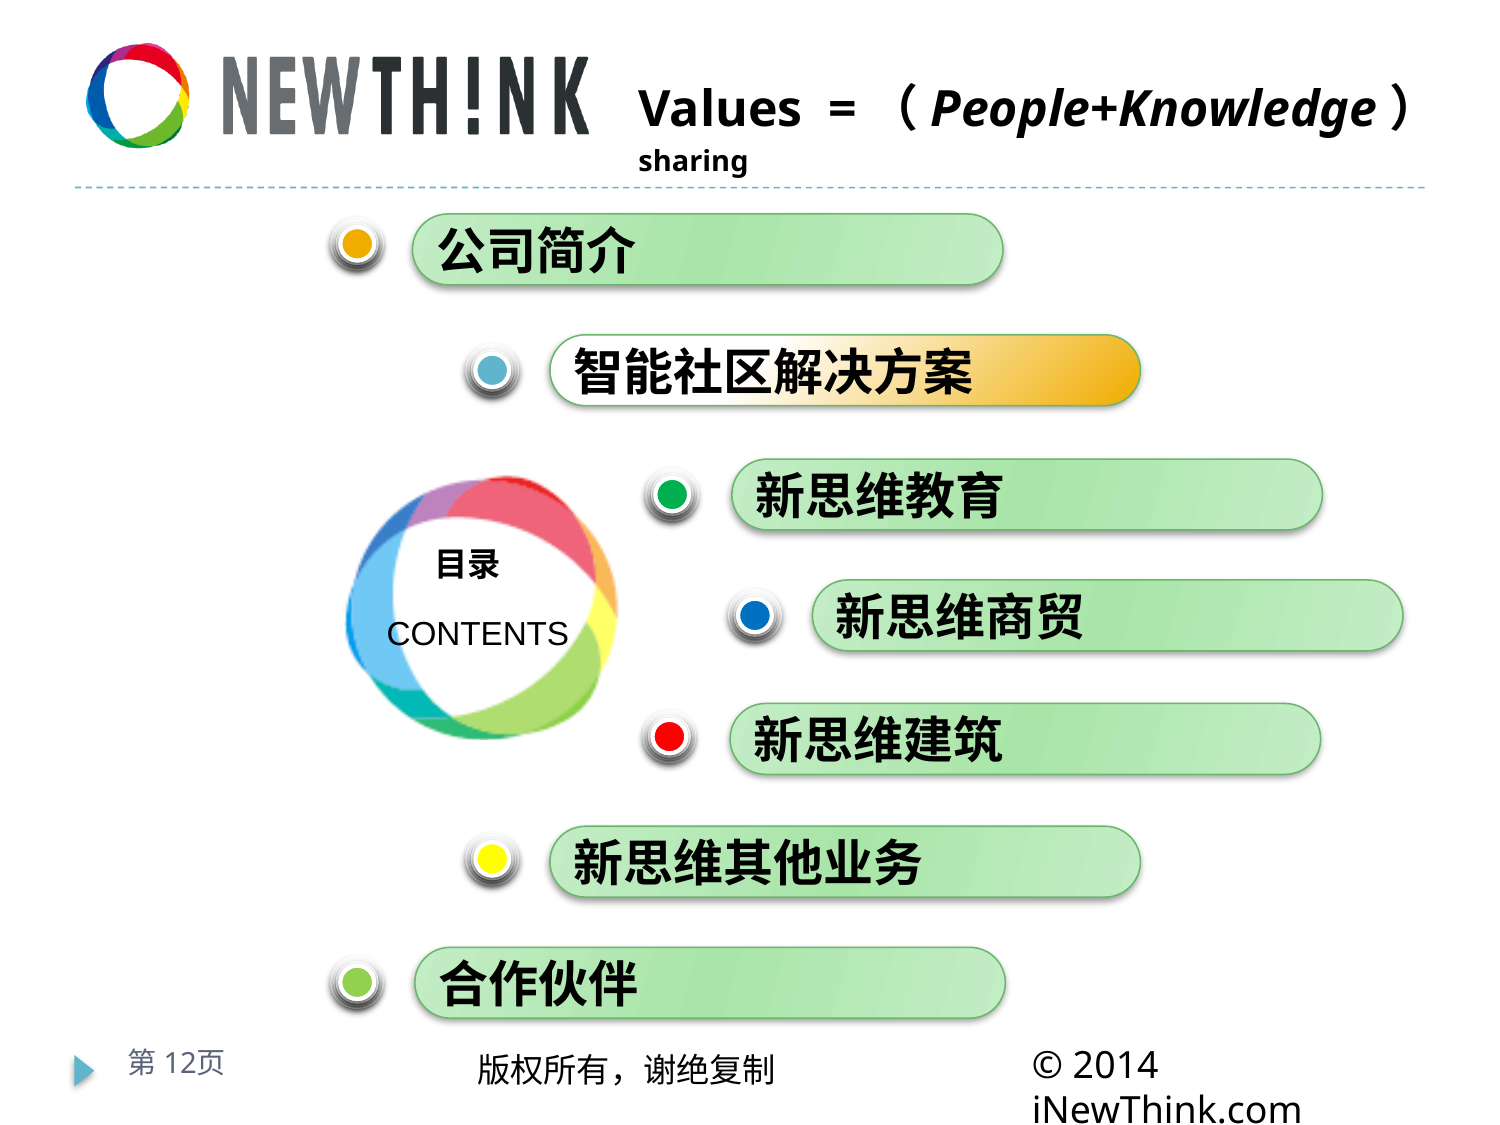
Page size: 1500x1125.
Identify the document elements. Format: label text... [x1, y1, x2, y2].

text_box 新思维商贸 [811, 579, 1404, 652]
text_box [332, 218, 383, 269]
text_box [647, 469, 698, 520]
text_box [729, 590, 781, 641]
picture [74, 35, 600, 157]
text_box 合作伙伴 [414, 946, 1007, 1019]
text_box 智能社区解决方案 [549, 334, 1142, 407]
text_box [467, 345, 518, 396]
text_box 新思维其他业务 [549, 825, 1142, 898]
text_box 公司简介 [411, 213, 1004, 286]
text_box 新思维建筑 [729, 702, 1322, 776]
slide_number 第12页 [112, 1037, 362, 1098]
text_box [644, 711, 695, 762]
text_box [332, 957, 383, 1008]
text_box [467, 834, 518, 884]
text_box 新思维教育 [731, 458, 1324, 531]
